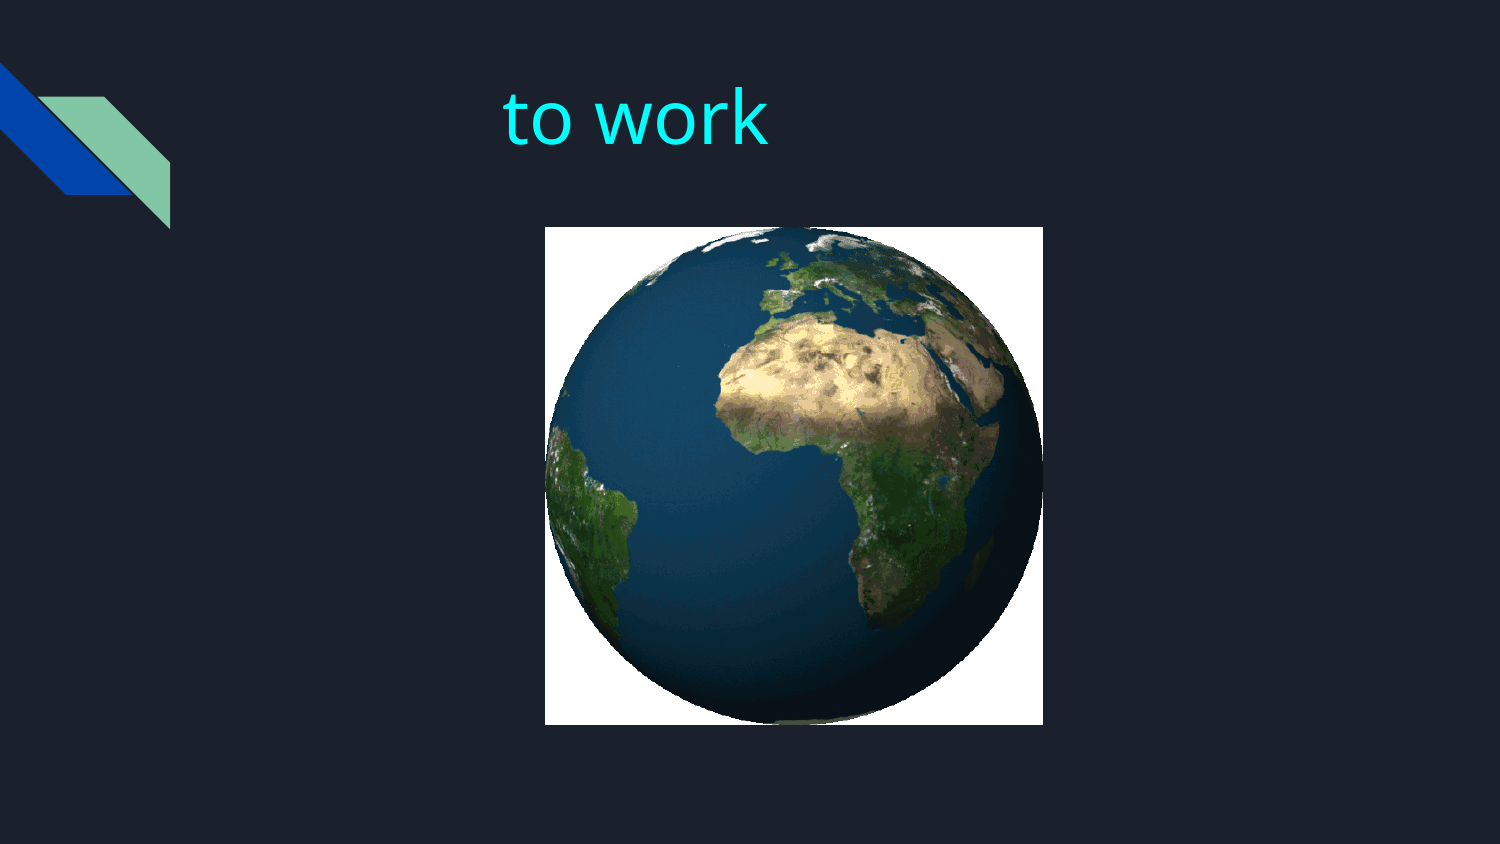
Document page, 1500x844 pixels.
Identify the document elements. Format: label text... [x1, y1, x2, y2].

text_box to work [487, 54, 1188, 175]
picture [545, 227, 1043, 725]
